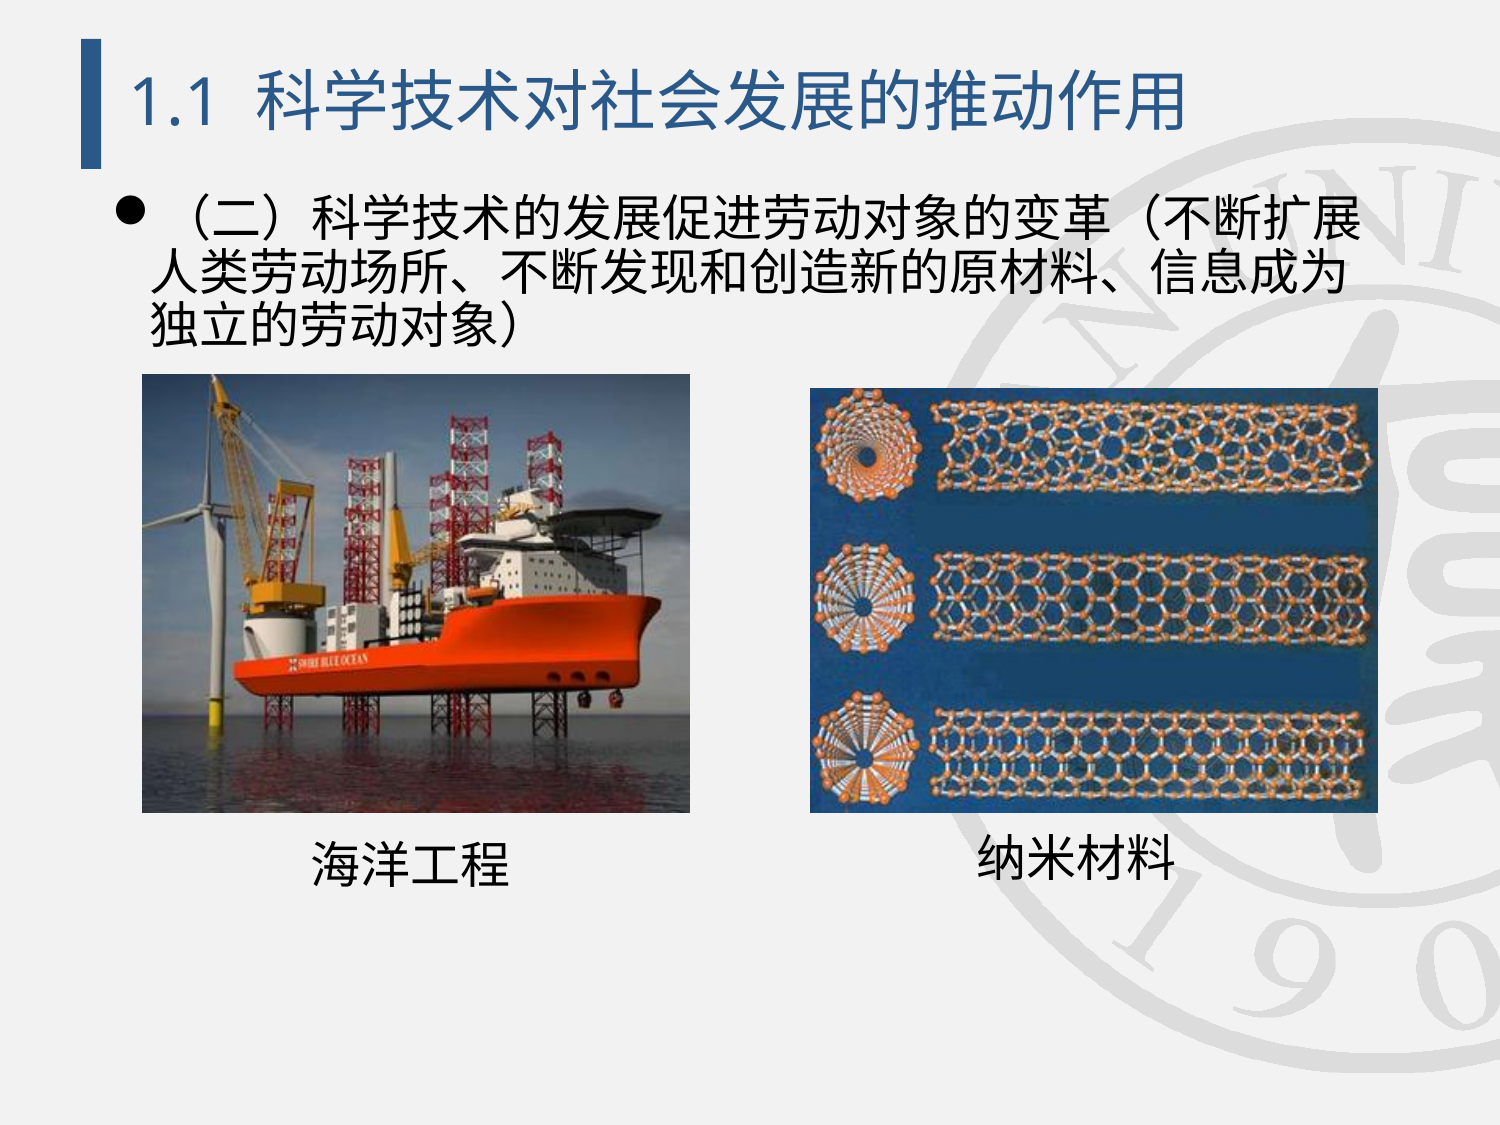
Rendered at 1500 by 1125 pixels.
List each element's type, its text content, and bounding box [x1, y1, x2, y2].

text_box 海洋工程 [120, 825, 701, 901]
text_box 纳米材料 [786, 819, 1367, 894]
title 1.1 科学技术对社会发展的推动作用 [113, 49, 1387, 159]
picture [142, 374, 690, 813]
list （二）科学技术的发展促进劳动对象的变革（不断扩展人类劳动场所、不断发现和创造新的原材料、信息成为独立的劳动对象） [96, 185, 1387, 1014]
picture [810, 388, 1378, 813]
